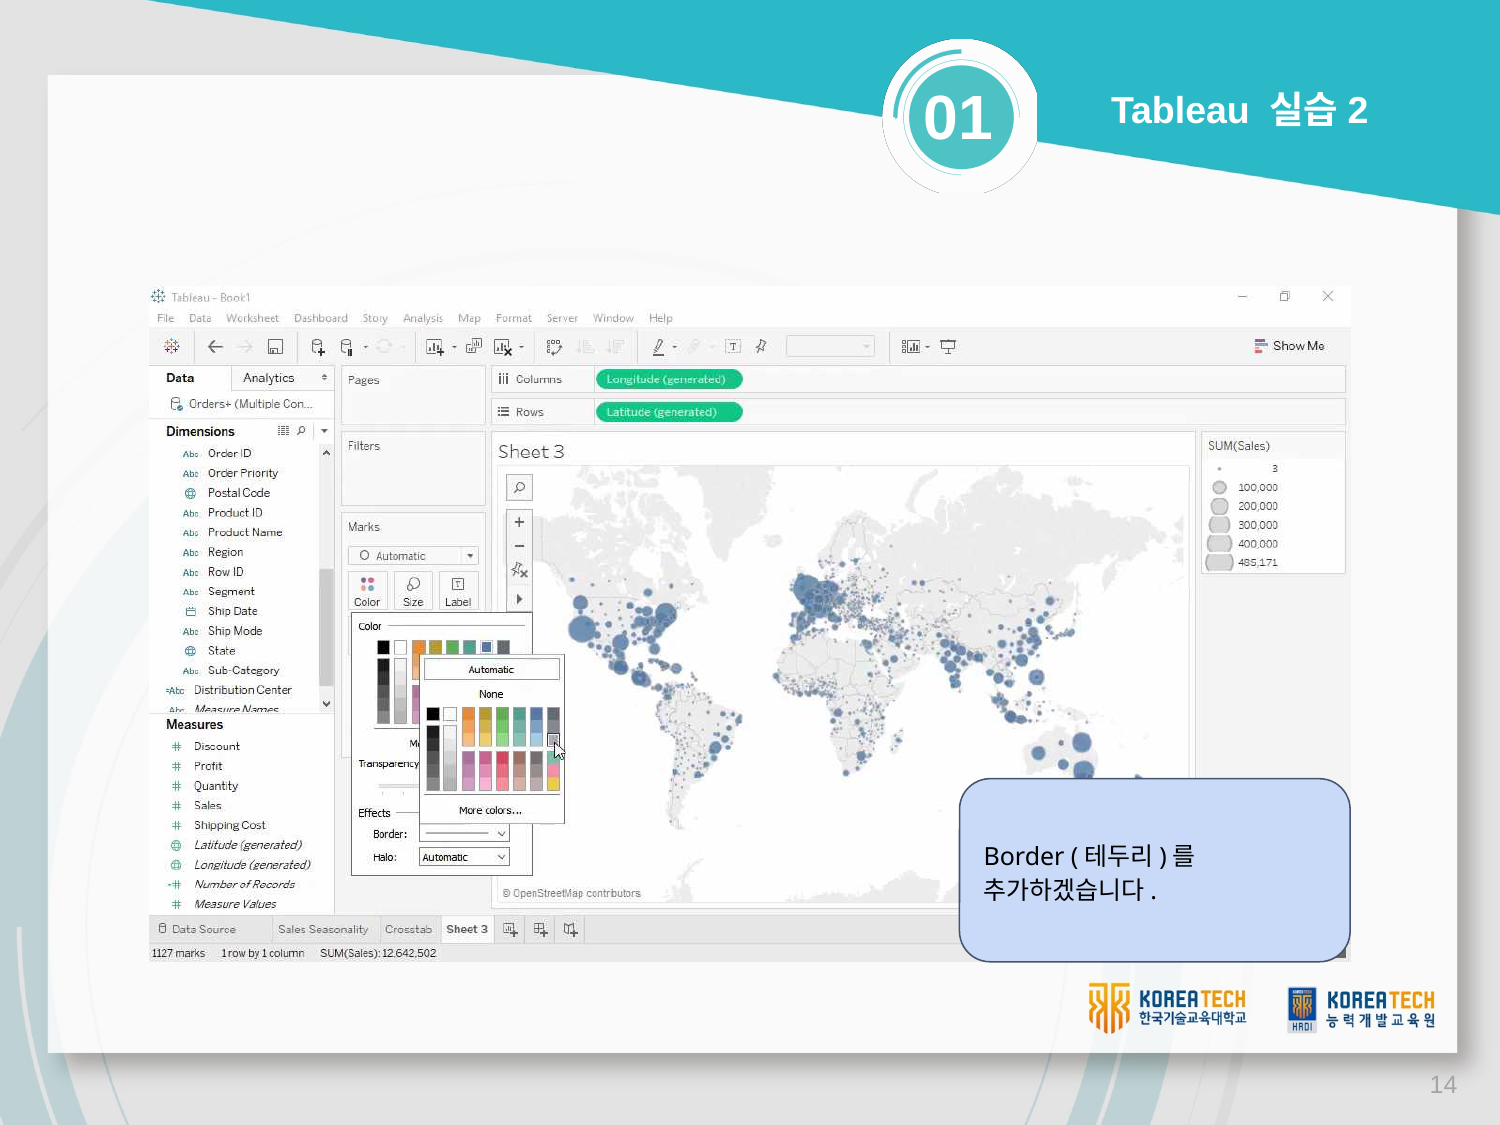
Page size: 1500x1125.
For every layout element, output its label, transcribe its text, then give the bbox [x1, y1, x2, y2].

picture [0, 0, 1500, 1125]
text_box Tableau 실습2 [1046, 78, 1433, 140]
slide_number 14 [1225, 1053, 1473, 1114]
text_box [120, 170, 1273, 262]
